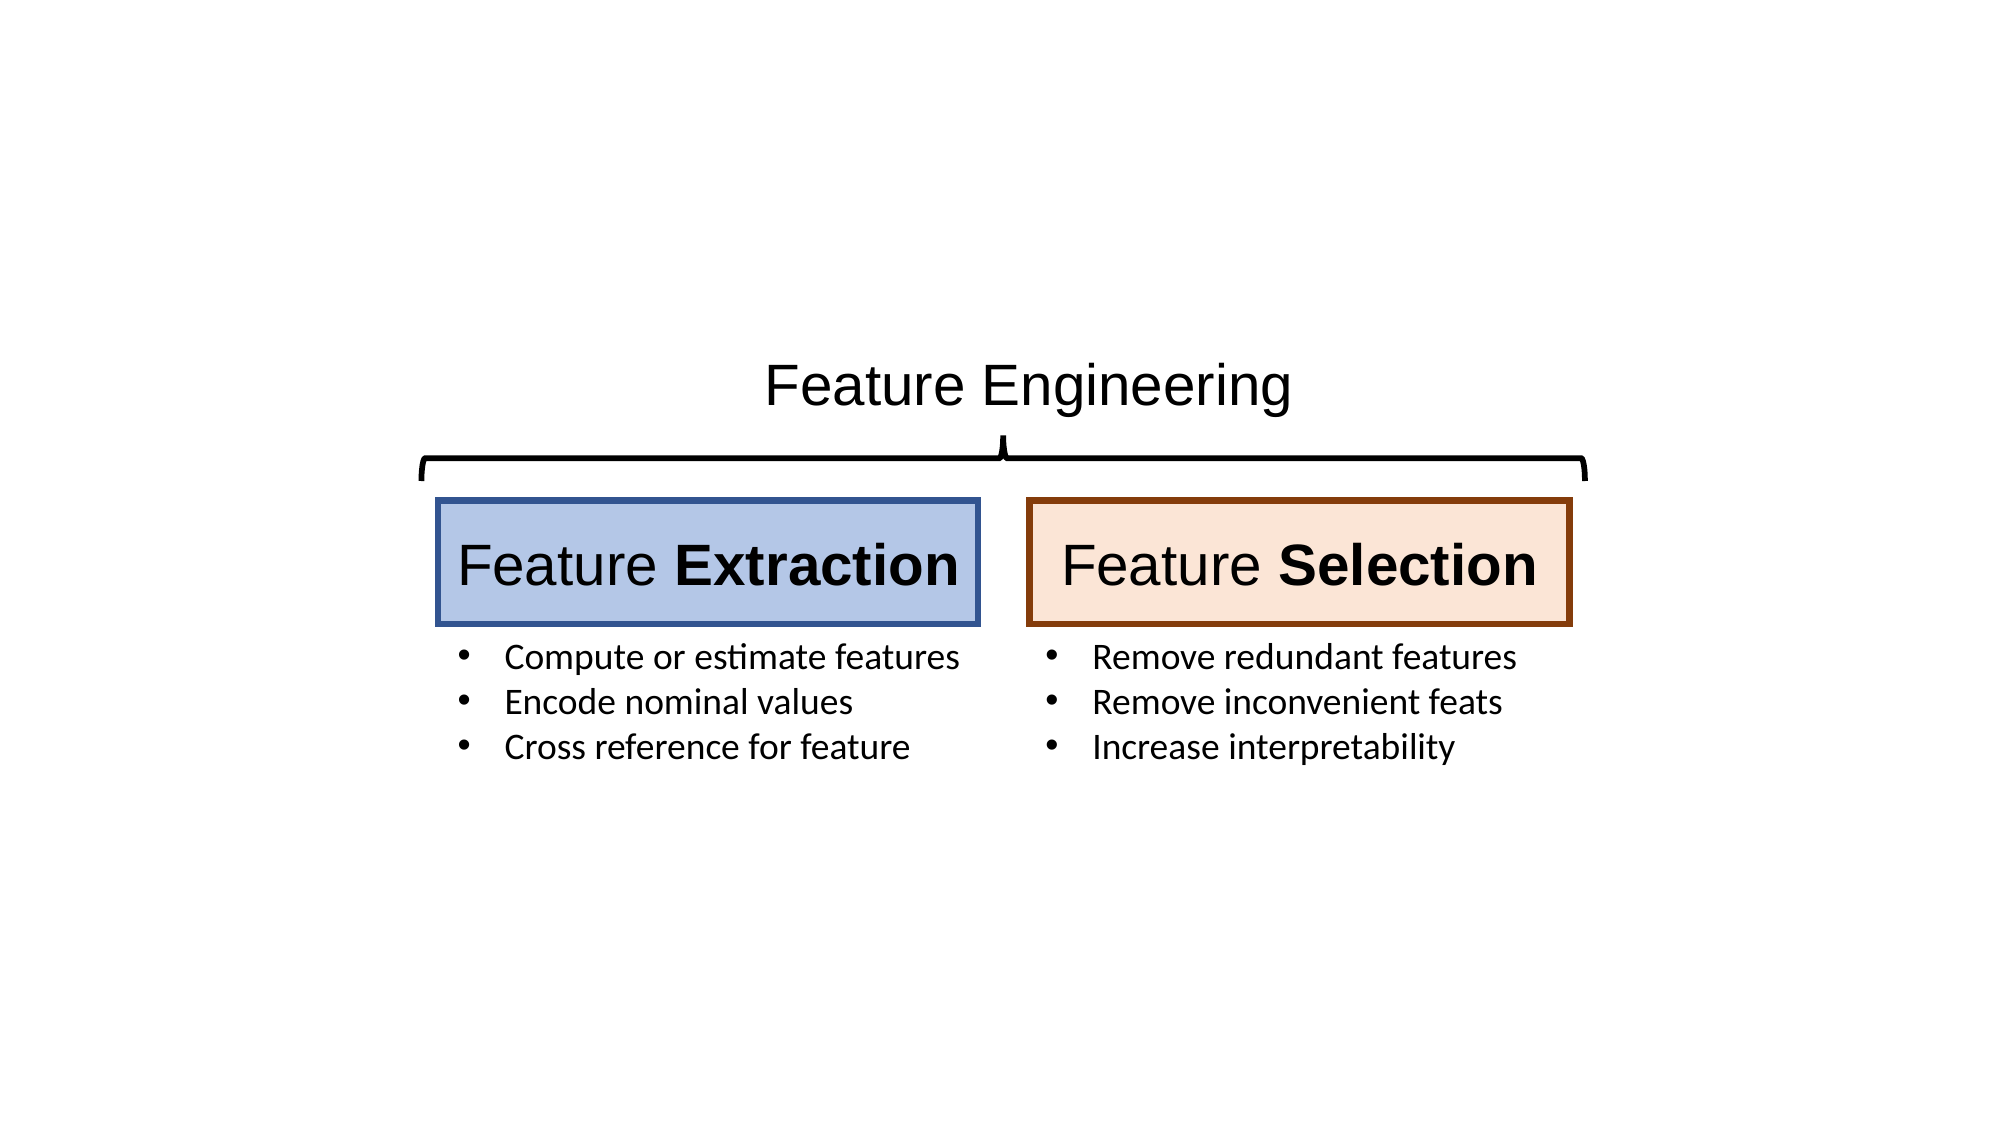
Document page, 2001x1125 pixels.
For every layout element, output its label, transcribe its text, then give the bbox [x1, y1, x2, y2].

text_box Compute or estimate features Encode nominal values Cross reference for feature [442, 624, 976, 775]
text_box [420, 435, 1586, 482]
text_box Remove redundant features Remove inconvenient feats Increase interpretability [1030, 624, 1533, 775]
text_box Feature Selection [1028, 499, 1570, 625]
text_box Feature Engineering [749, 339, 1309, 425]
text_box Feature Extraction [437, 499, 979, 625]
